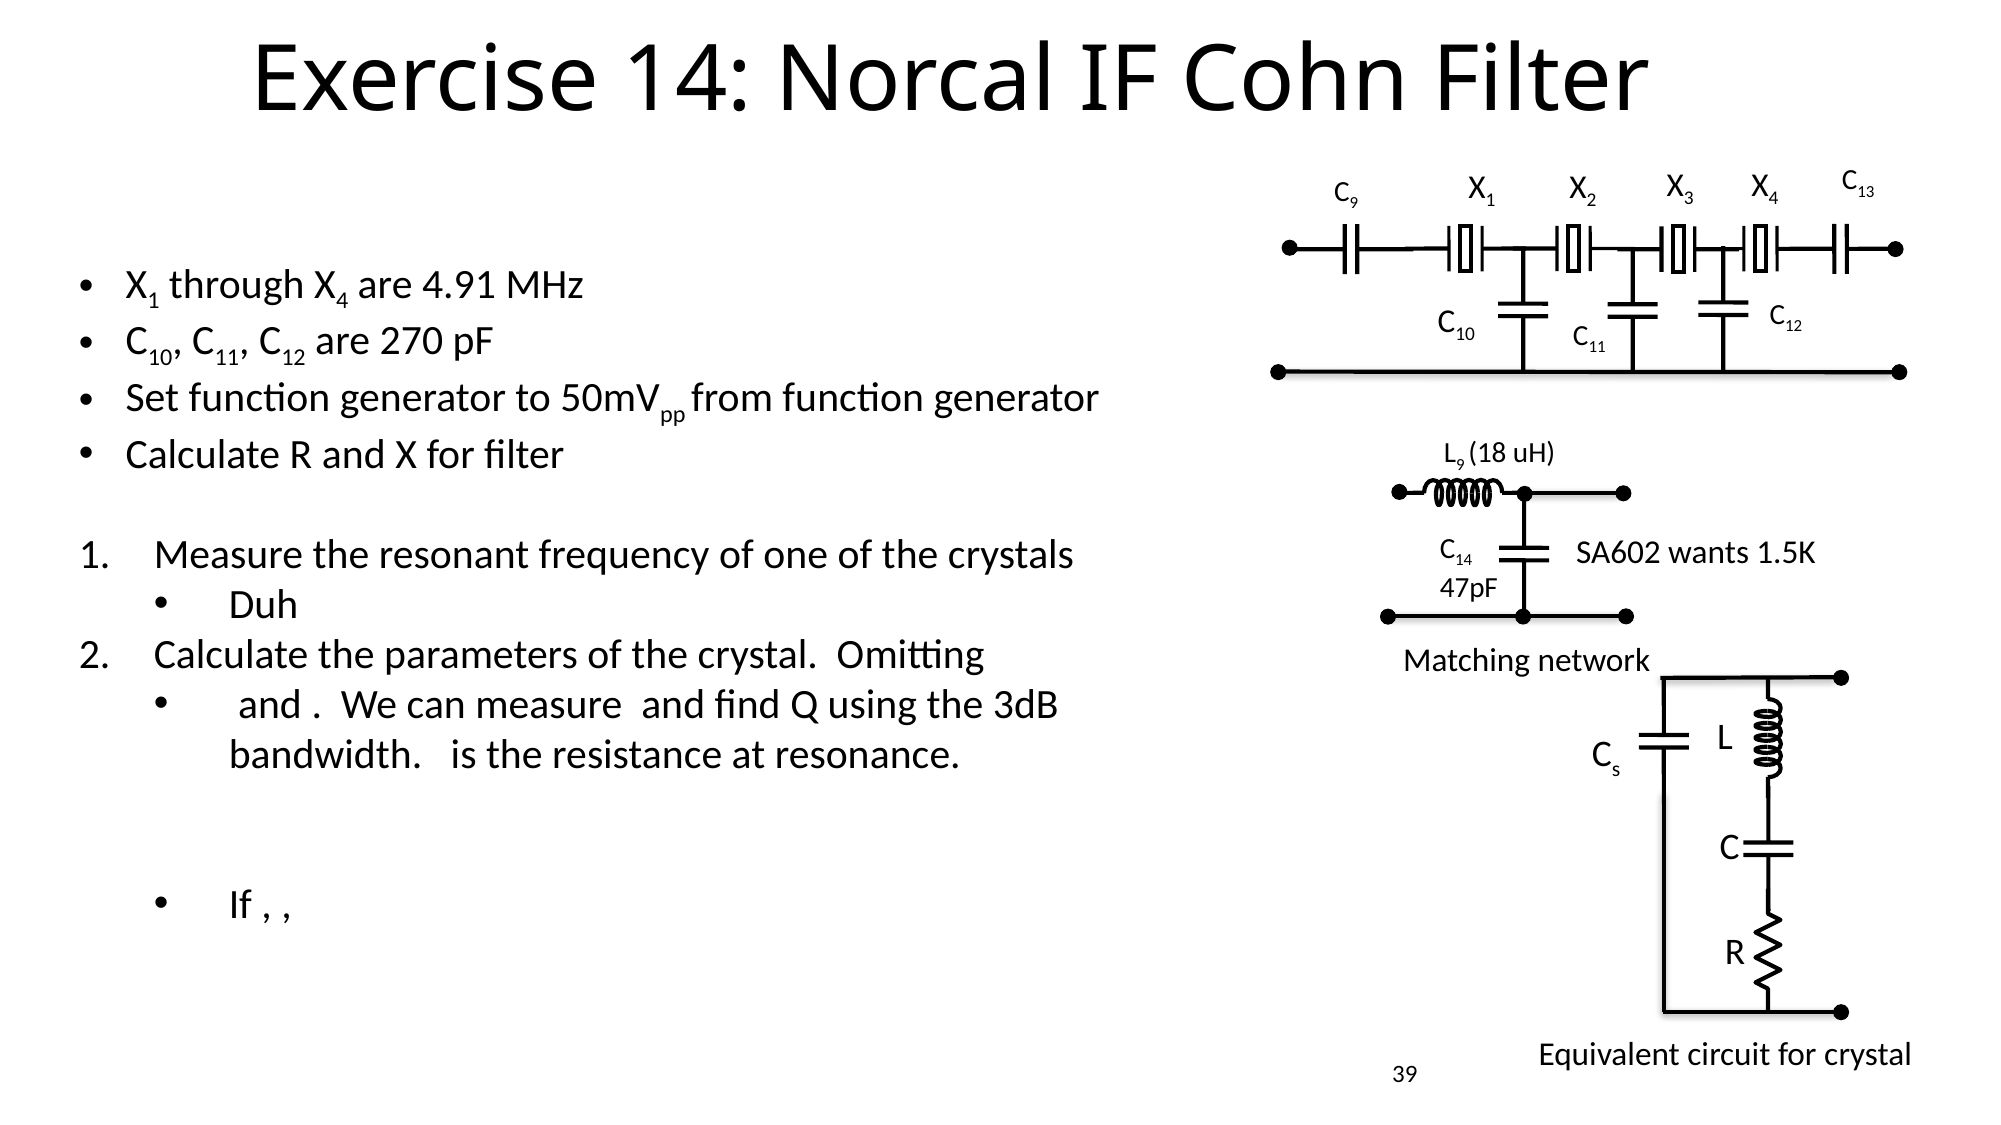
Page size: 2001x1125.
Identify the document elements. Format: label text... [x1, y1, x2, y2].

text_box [1531, 670, 1924, 1081]
slide_number 39 [1074, 738, 1425, 1125]
text_box Exercise 14: Norcal IF Cohn Filter [64, 18, 1838, 129]
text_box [1270, 153, 1946, 380]
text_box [1380, 425, 1842, 687]
